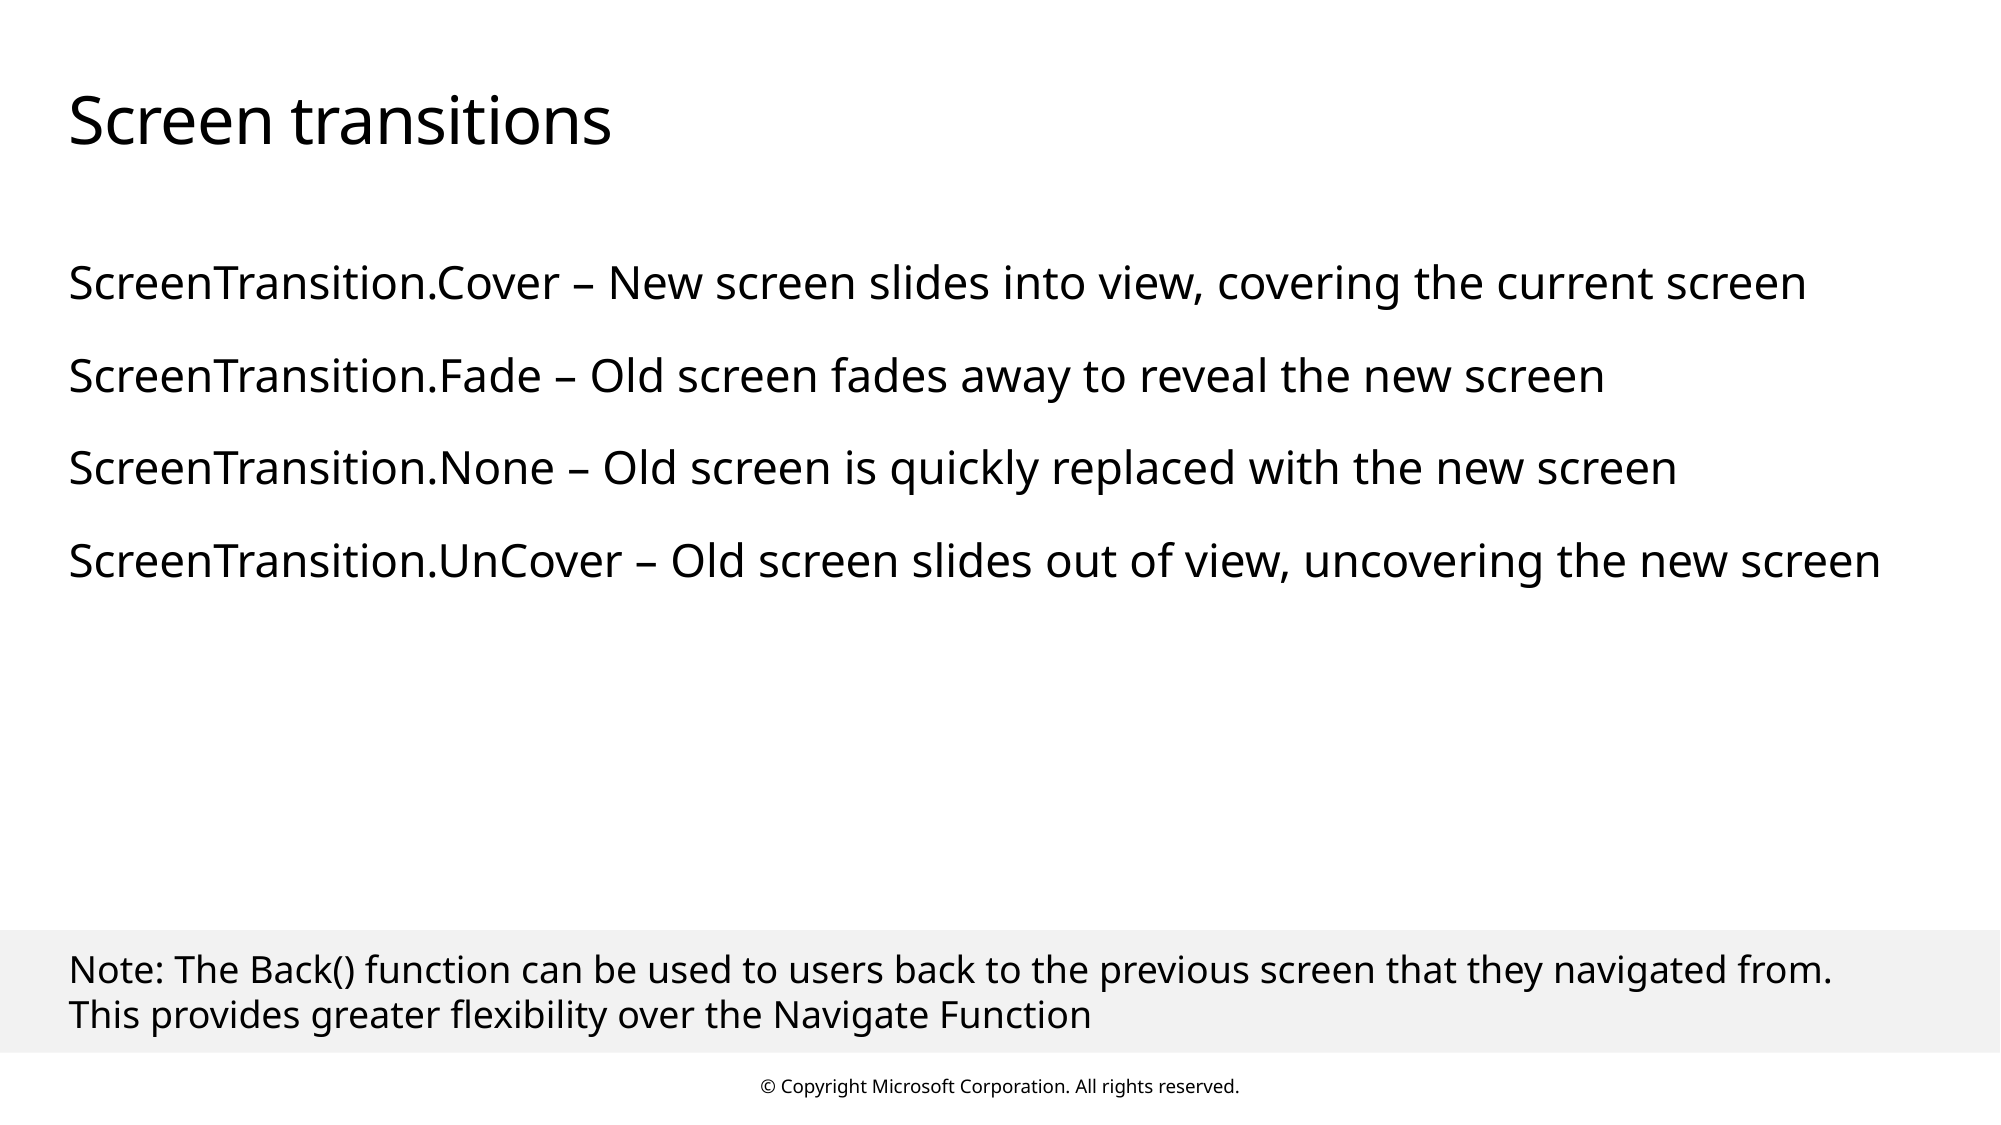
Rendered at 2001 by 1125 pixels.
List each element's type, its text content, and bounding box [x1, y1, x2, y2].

list Note: The Back() function can be used to users back to the previous screen that they navigated from. This provides greater flexibility over the Navigate Function [68, 930, 1930, 1053]
title Screen transitions [68, 72, 1930, 184]
list ScreenTransition.Cover – New screen slides into view, covering the current screen ScreenTransition.Fade – Old screen fades away to reveal the new screen ScreenTransition.None – Old screen is quickly replaced with the new screen ScreenTransition.UnCover – Old screen slides out of view, uncovering the new screen [68, 238, 1930, 605]
